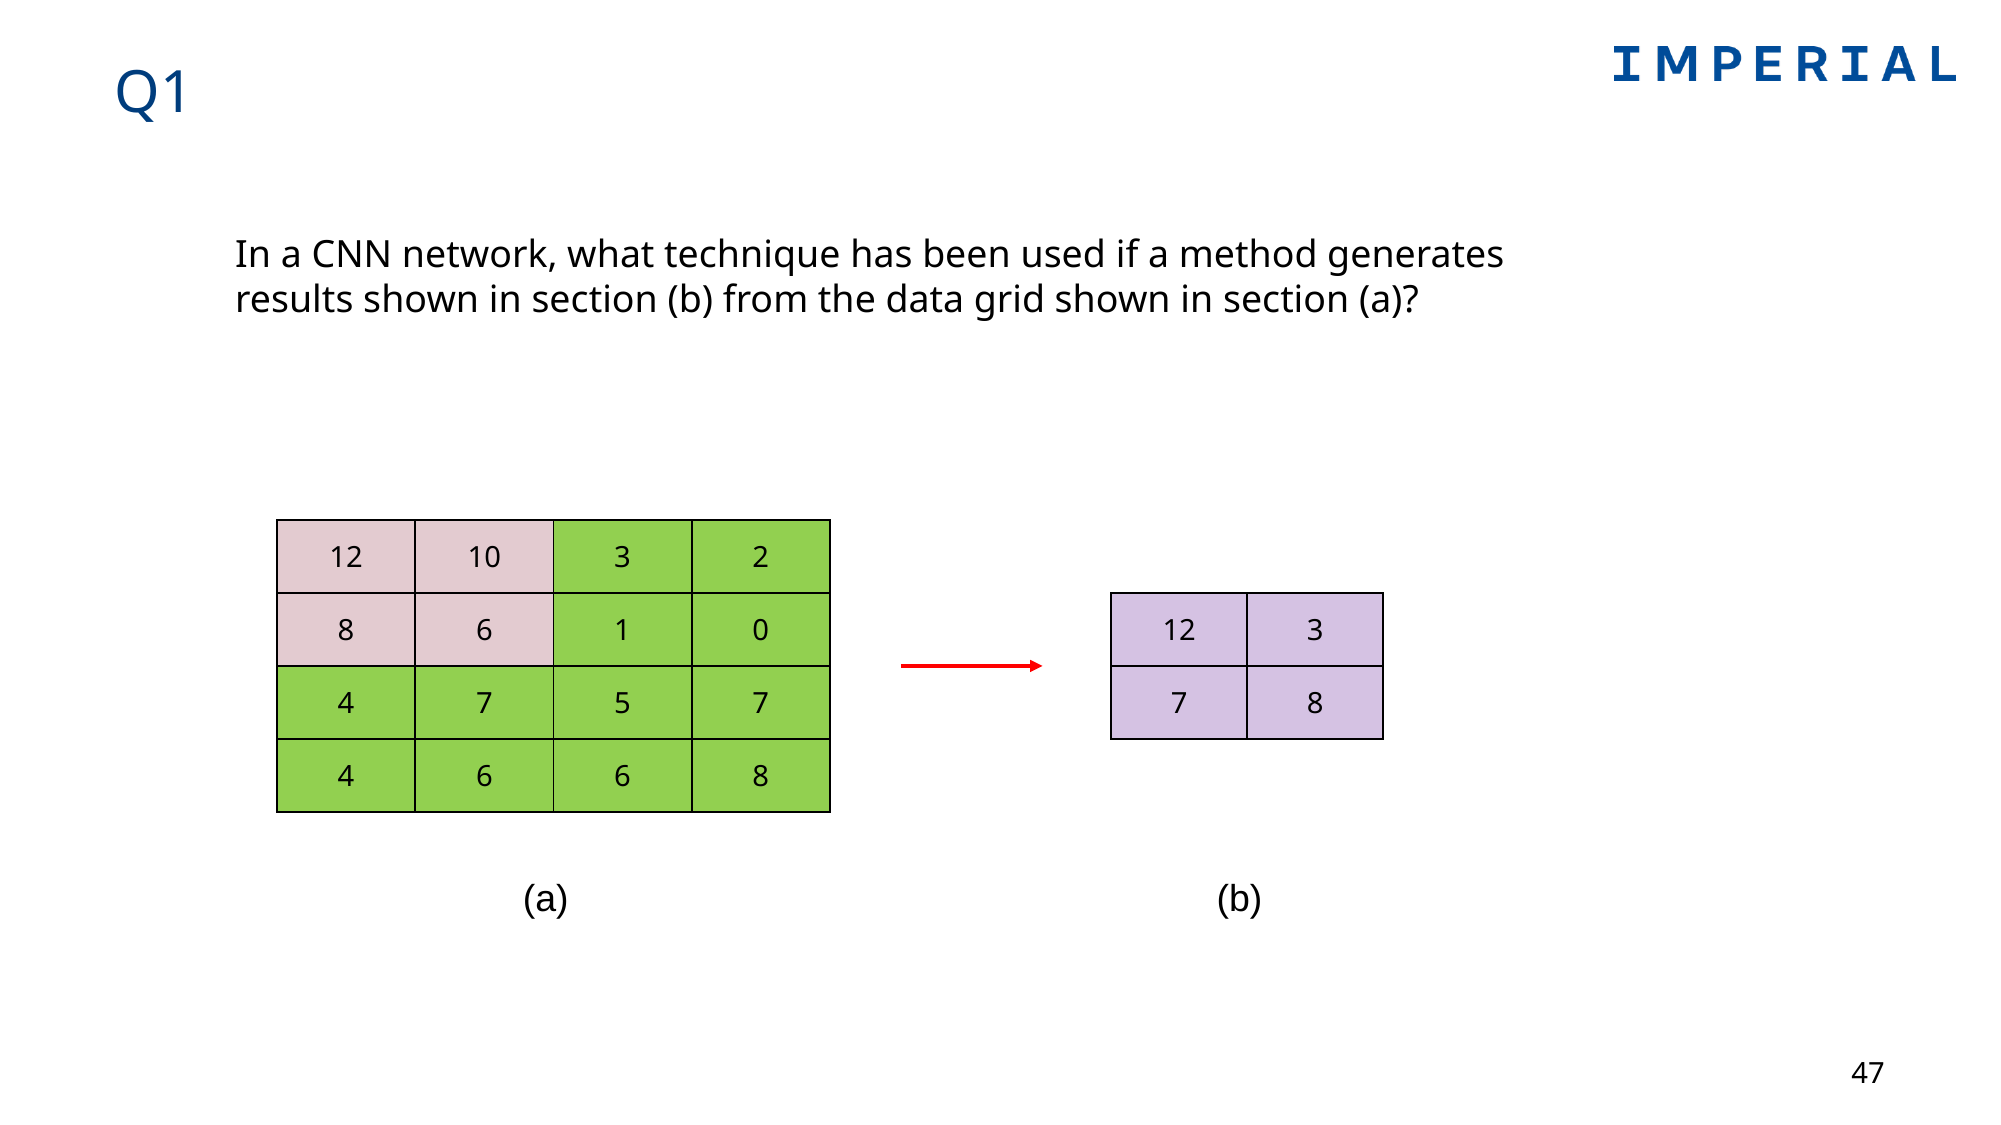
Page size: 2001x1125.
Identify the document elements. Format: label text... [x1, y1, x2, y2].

table_cell 8 [278, 594, 414, 665]
table_cell 7 [1112, 667, 1246, 738]
table_header 12 [1112, 594, 1246, 665]
table_cell 7 [693, 667, 829, 738]
table_cell 6 [554, 740, 691, 811]
slide_number 47 [1433, 1046, 1901, 1103]
table_header 10 [416, 521, 553, 592]
text_box In a CNN network, what technique has been used if a method generates results shown in section (b) from the data grid shown in section (a)? [220, 222, 1582, 327]
table_cell 8 [1248, 667, 1382, 738]
title Q1 [99, 0, 1900, 184]
table_header 3 [554, 521, 691, 592]
table_cell 7 [416, 667, 553, 738]
picture [1900, 46, 1956, 81]
table_cell 0 [693, 594, 829, 665]
table_header 12 [278, 521, 414, 592]
table_cell 4 [278, 740, 414, 811]
text_box (a) [508, 866, 584, 926]
table_cell 6 [416, 594, 553, 665]
table_cell 8 [693, 740, 829, 811]
table_cell 4 [278, 667, 414, 738]
text_box (b) [1201, 866, 1278, 926]
table_header 2 [693, 521, 829, 592]
table_cell 1 [554, 594, 691, 665]
table_header 3 [1248, 594, 1382, 665]
table_cell 6 [416, 740, 553, 811]
table_cell 5 [554, 667, 691, 738]
